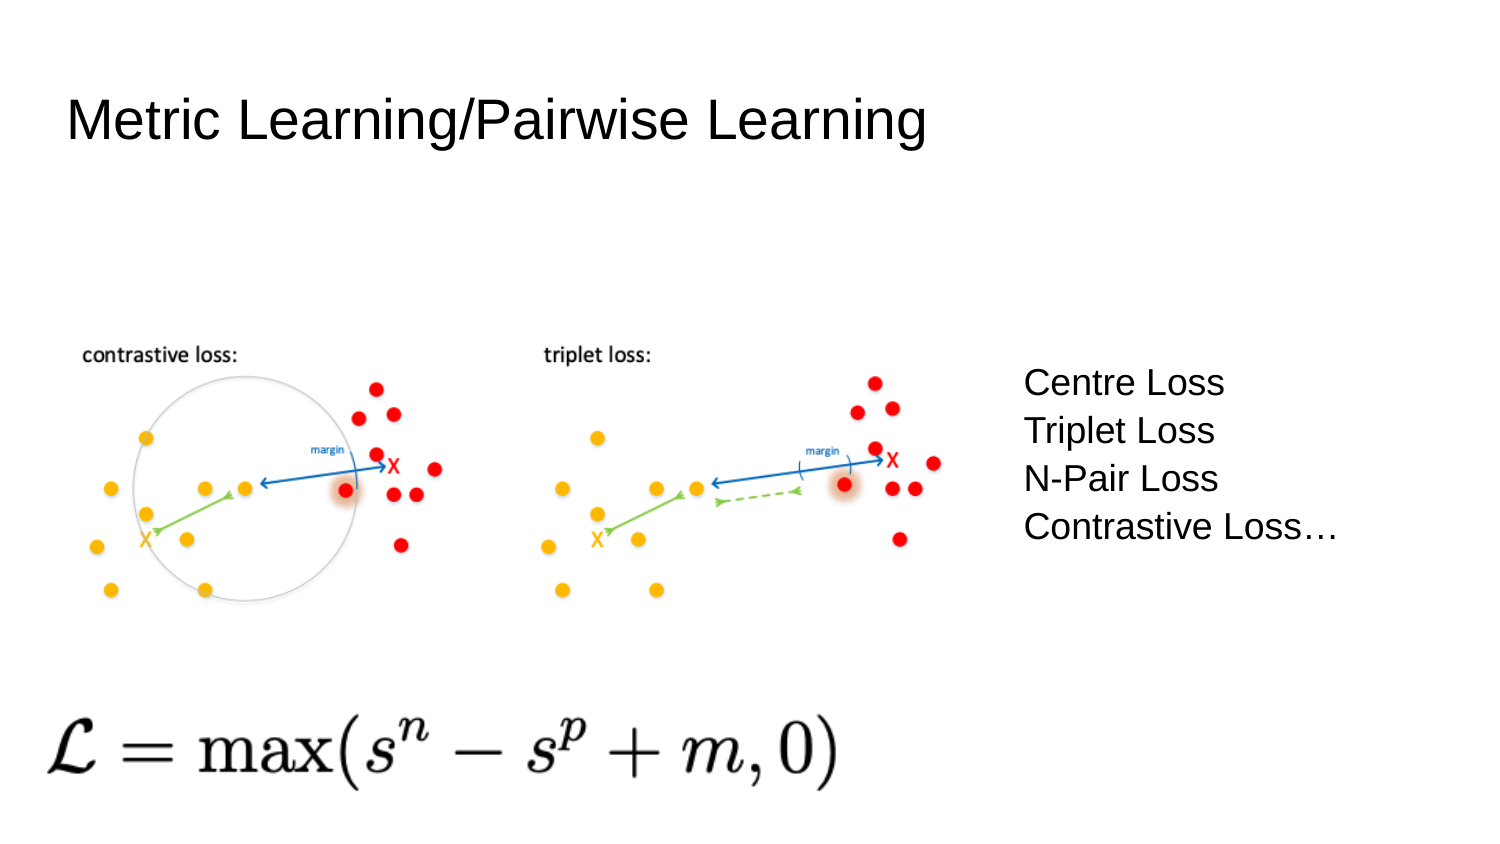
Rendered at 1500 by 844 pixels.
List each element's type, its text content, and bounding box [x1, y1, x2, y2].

list Centre Loss Triplet Loss N-Pair Loss Contrastive Loss… [1008, 339, 1500, 589]
picture [58, 309, 973, 629]
title Metric Learning/Pairwise Learning [51, 72, 1449, 167]
picture [24, 653, 848, 813]
